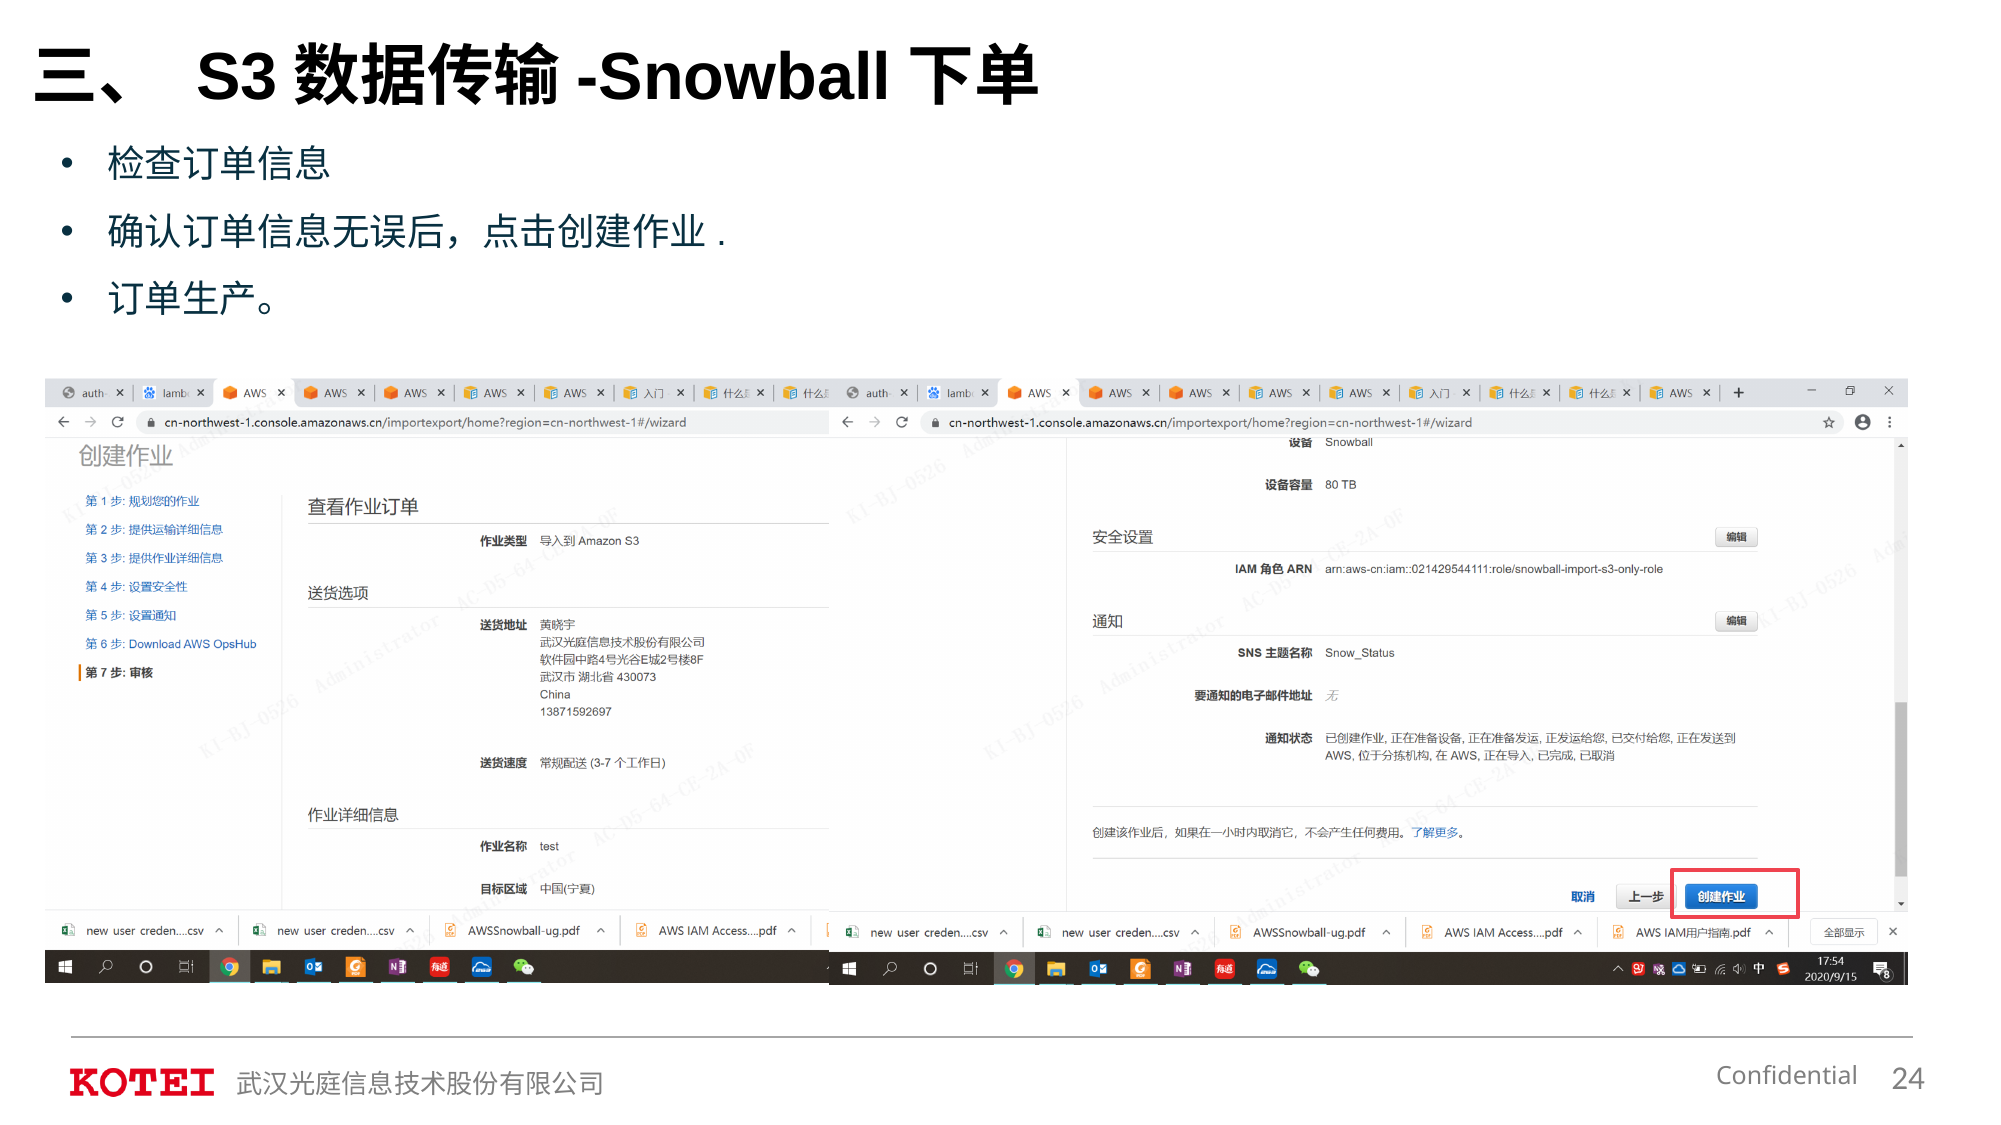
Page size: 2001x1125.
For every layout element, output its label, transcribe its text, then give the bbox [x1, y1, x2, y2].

picture [56, 1059, 228, 1105]
picture [45, 378, 1908, 986]
text_box 三、 S3数据传输-Snowball下单 [16, 0, 1234, 146]
text_box 检查订单信息 确认订单信息无误后，点击创建作业. 订单生产。 [45, 110, 1895, 328]
